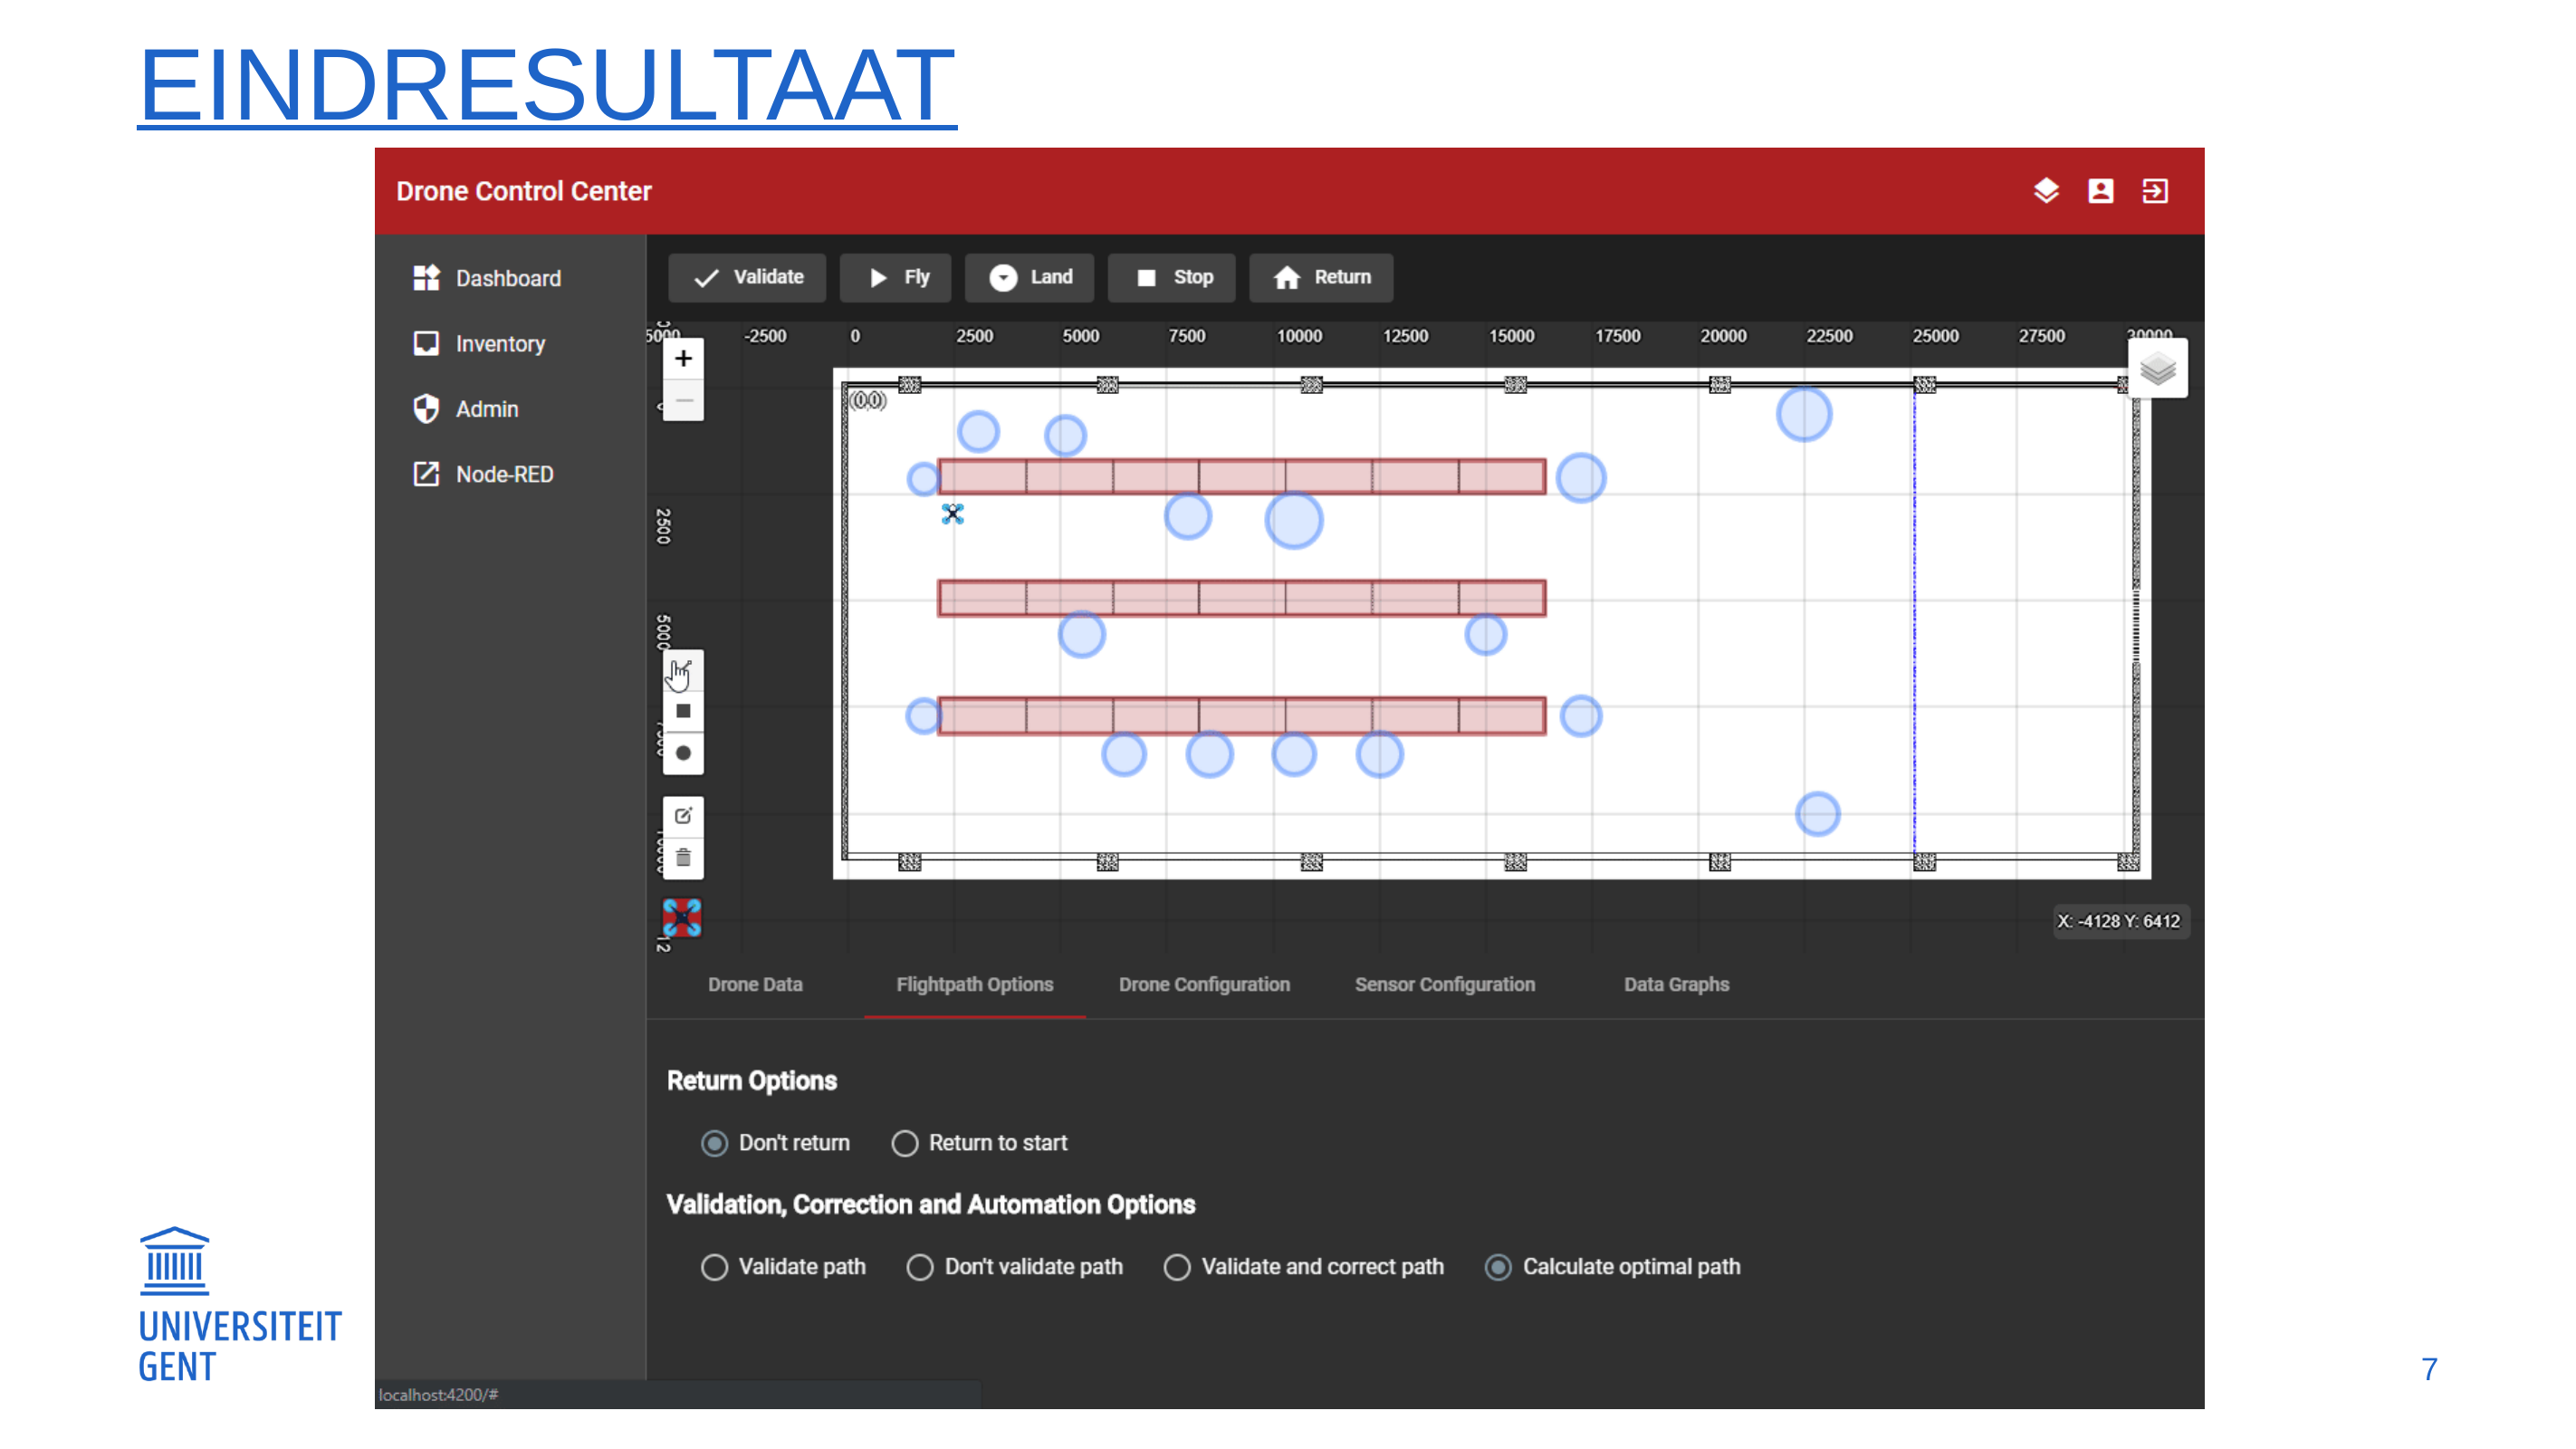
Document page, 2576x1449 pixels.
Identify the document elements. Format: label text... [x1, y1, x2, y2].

picture [72, 148, 2205, 1449]
title Eindresultaat [123, 20, 2456, 149]
slide_number 7 [2315, 1329, 2453, 1407]
